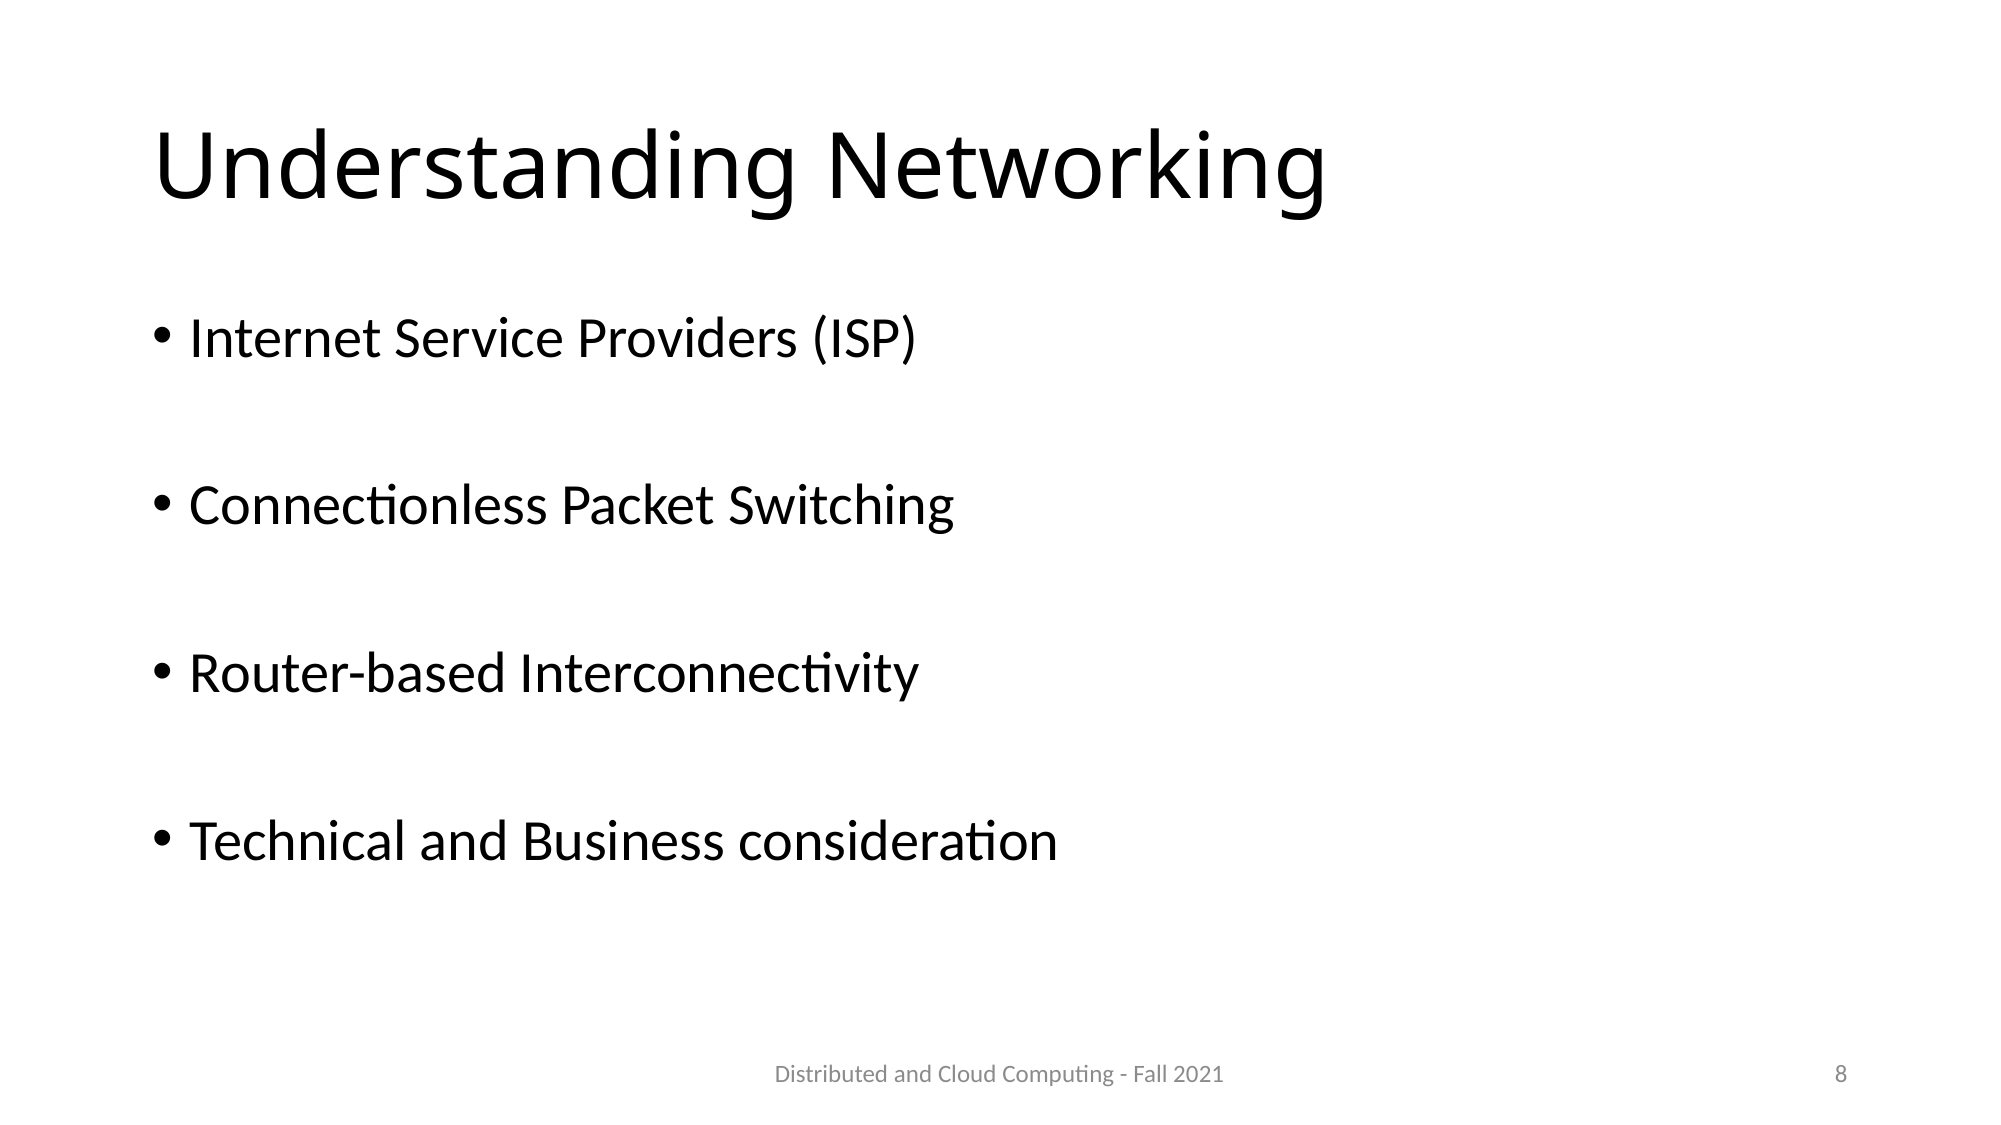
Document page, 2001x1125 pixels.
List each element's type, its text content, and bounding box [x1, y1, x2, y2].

title Understanding Networking [137, 59, 1863, 278]
slide_number 8 [1412, 1042, 1863, 1103]
list Internet Service Providers (ISP) Connectionless Packet Switching Router-based Interconnectivity Technical and Business consideration [137, 299, 1863, 1014]
footer Distributed and Cloud Computing - Fall 2021 [662, 1042, 1338, 1103]
